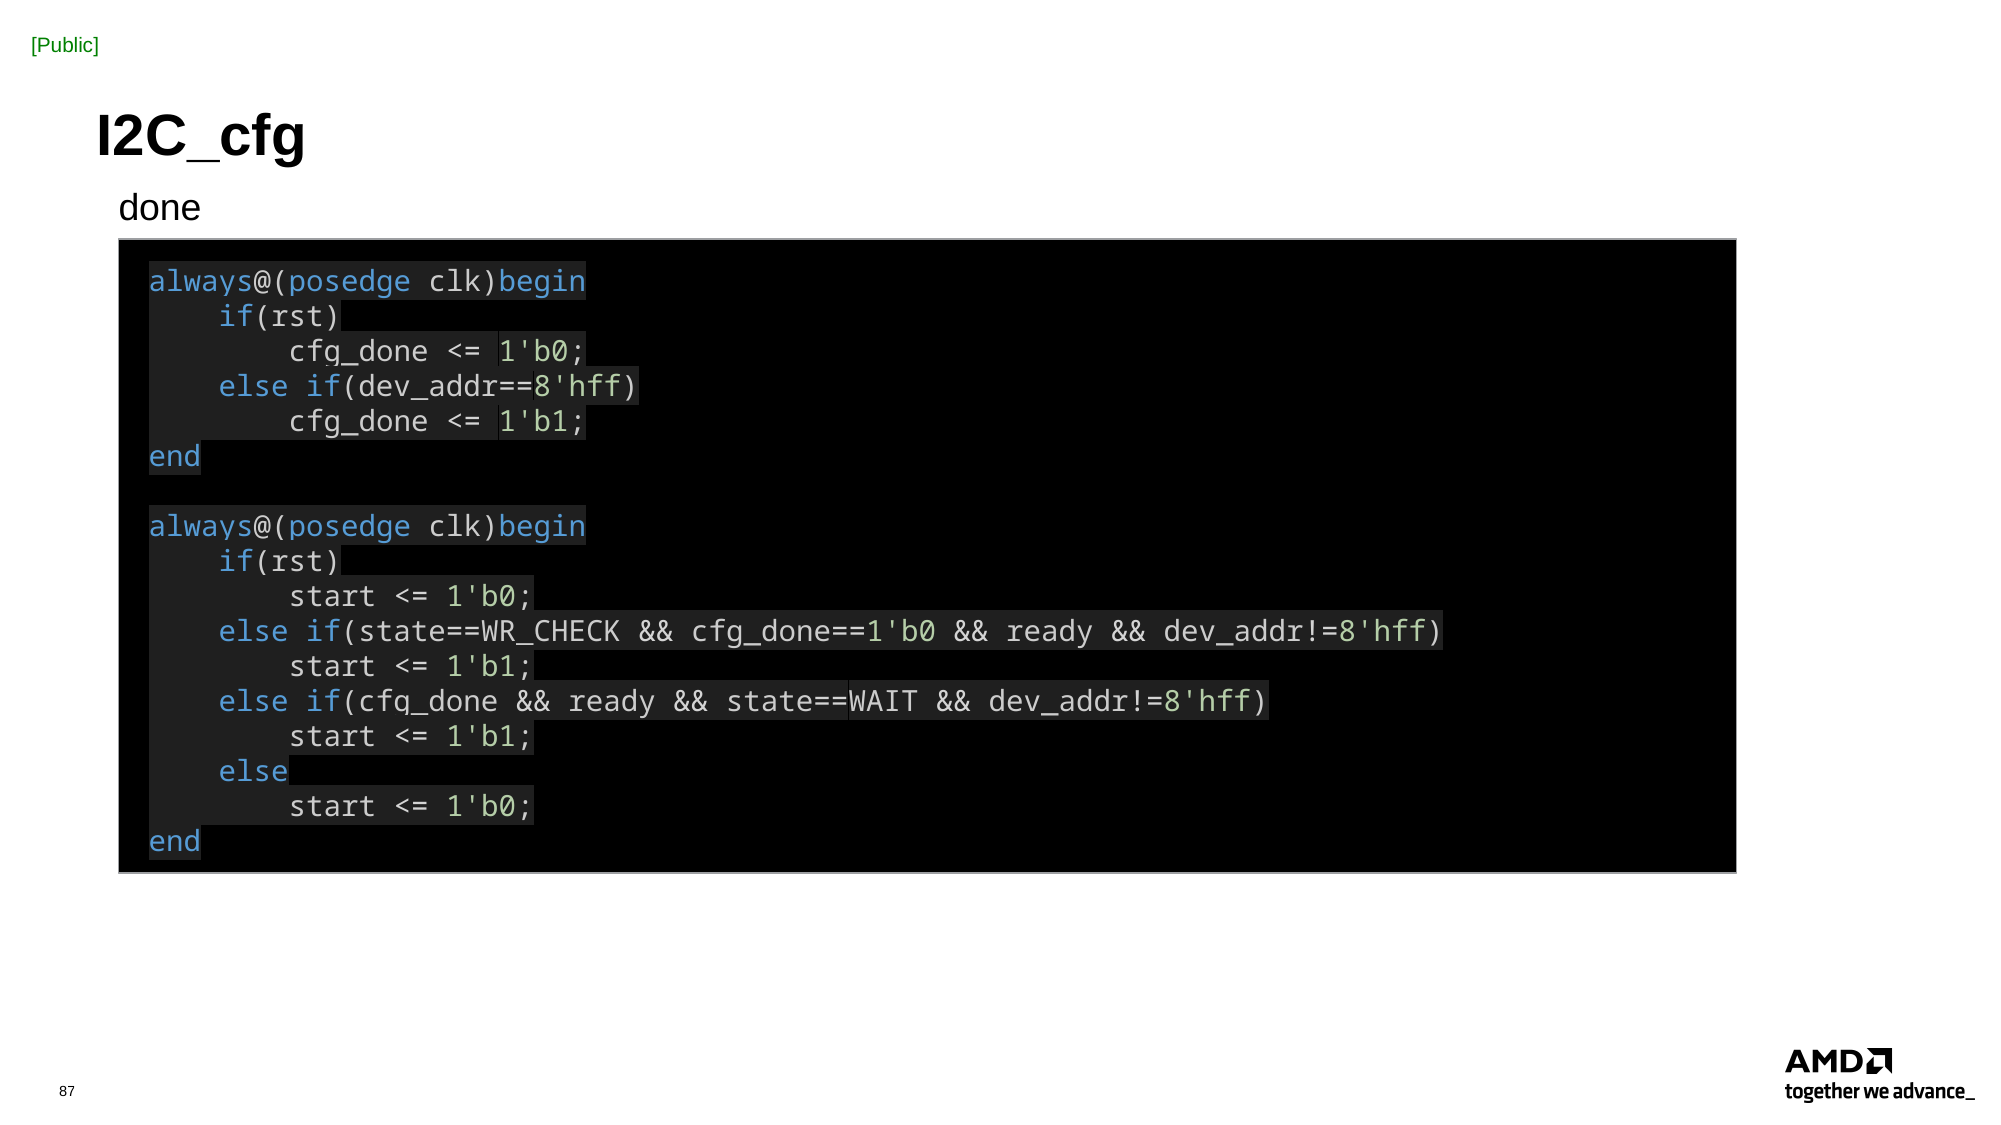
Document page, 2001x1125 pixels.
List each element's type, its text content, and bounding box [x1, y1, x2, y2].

text_box done [118, 183, 1270, 229]
text_box always@(posedge clk)begin if(rst) cfg_done <= 1'b0; else if(dev_addr==8'hff) cfg_done <= 1'b1; end always@(posedge clk)begin if(rst) start <= 1'b0; else if(state==WR_CHECK && cfg_done==1'b0 && ready && dev_addr!=8'hff) start <= 1'b1; else if(cfg_done && ready && state==WAIT && dev_addr!=8'hff) start <= 1'b1; else start <= 1'b0; end [118, 238, 1737, 874]
title I2C_cfg [96, 97, 1904, 168]
picture [1785, 1048, 1975, 1103]
